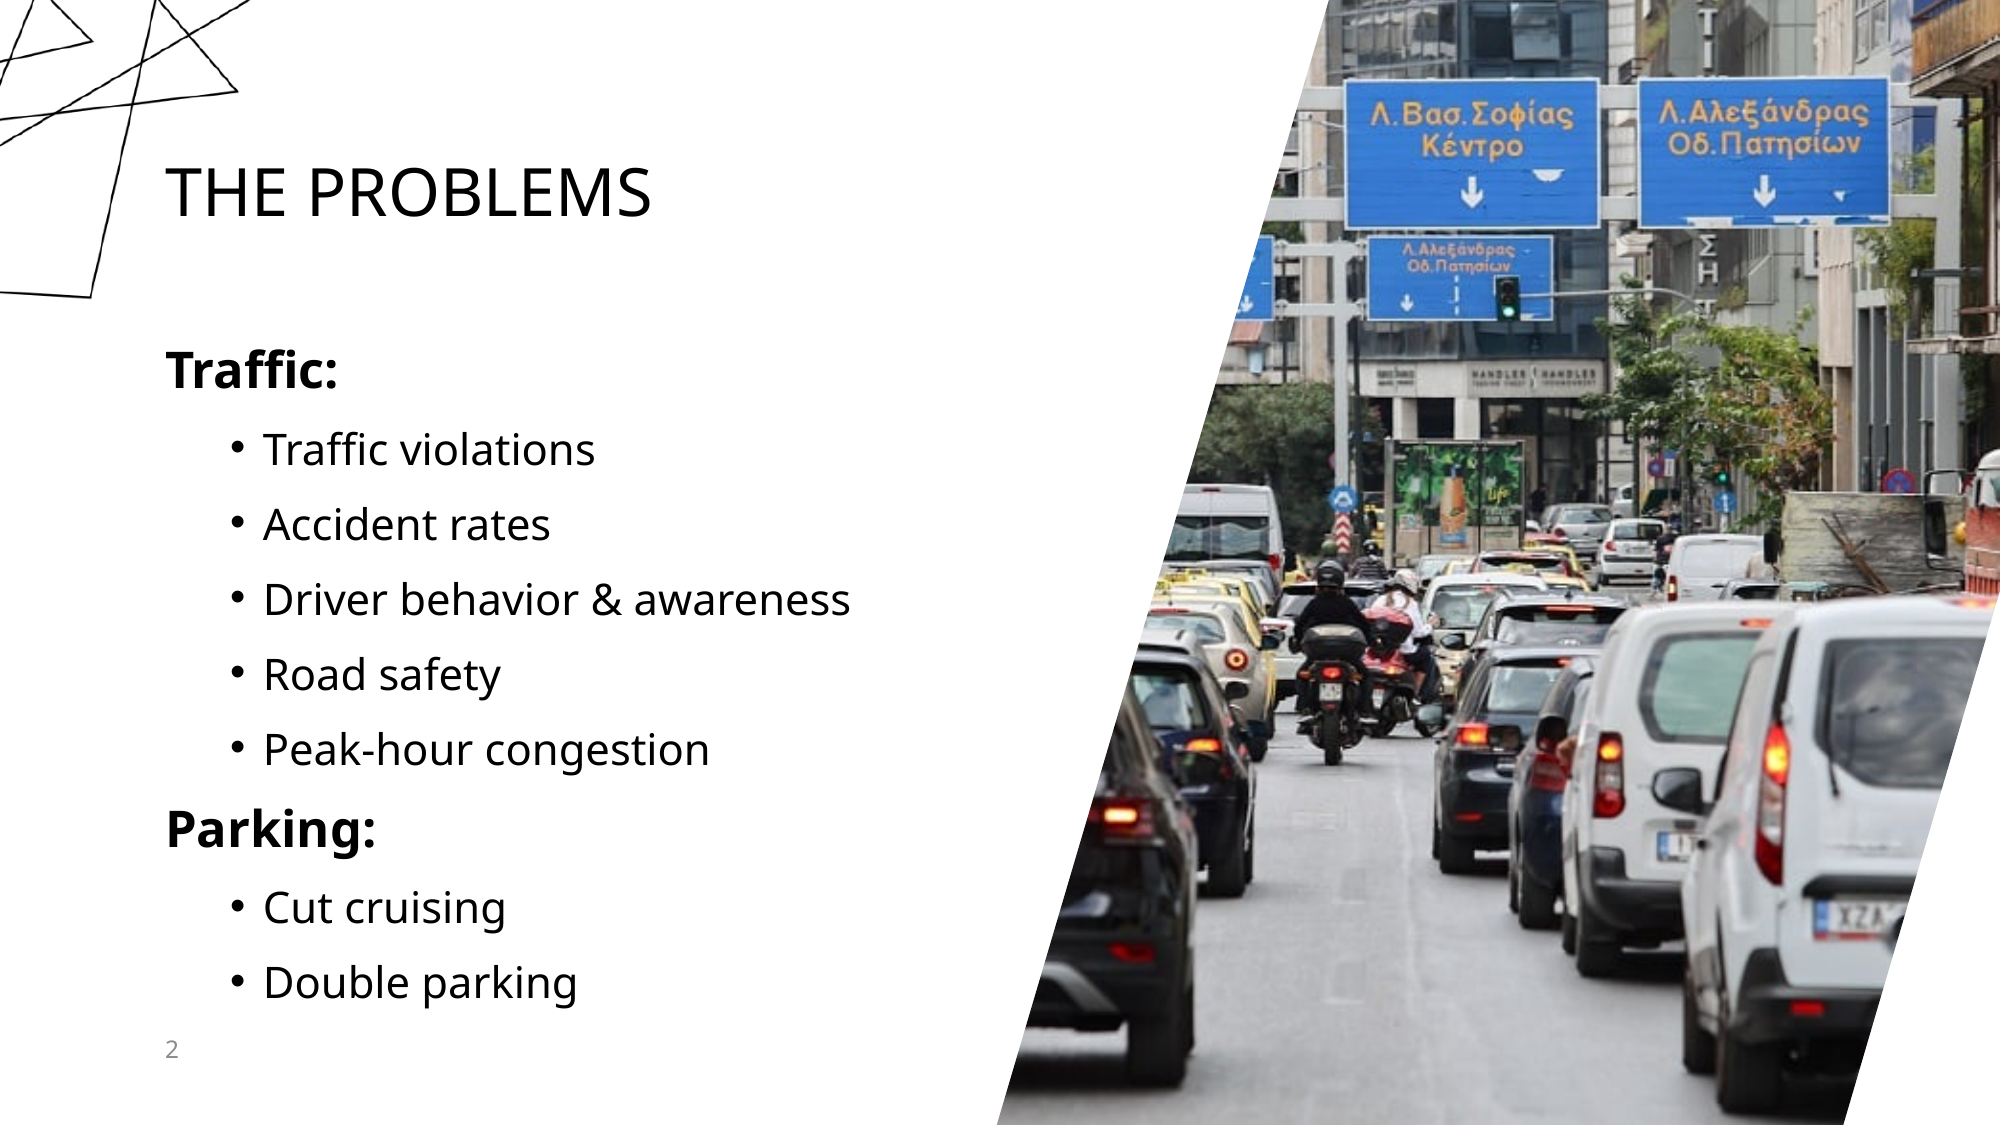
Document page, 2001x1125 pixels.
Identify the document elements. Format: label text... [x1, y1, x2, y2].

title The Problems [150, 73, 996, 311]
picture [996, 0, 2000, 1125]
picture [0, 0, 274, 311]
slide_number 2 [150, 1024, 254, 1074]
list Traffic: Traffic violations Accident rates Driver behavior & awareness Road safety Peak-hour congestion Parking: Cut cruising Double parking [150, 331, 996, 1025]
